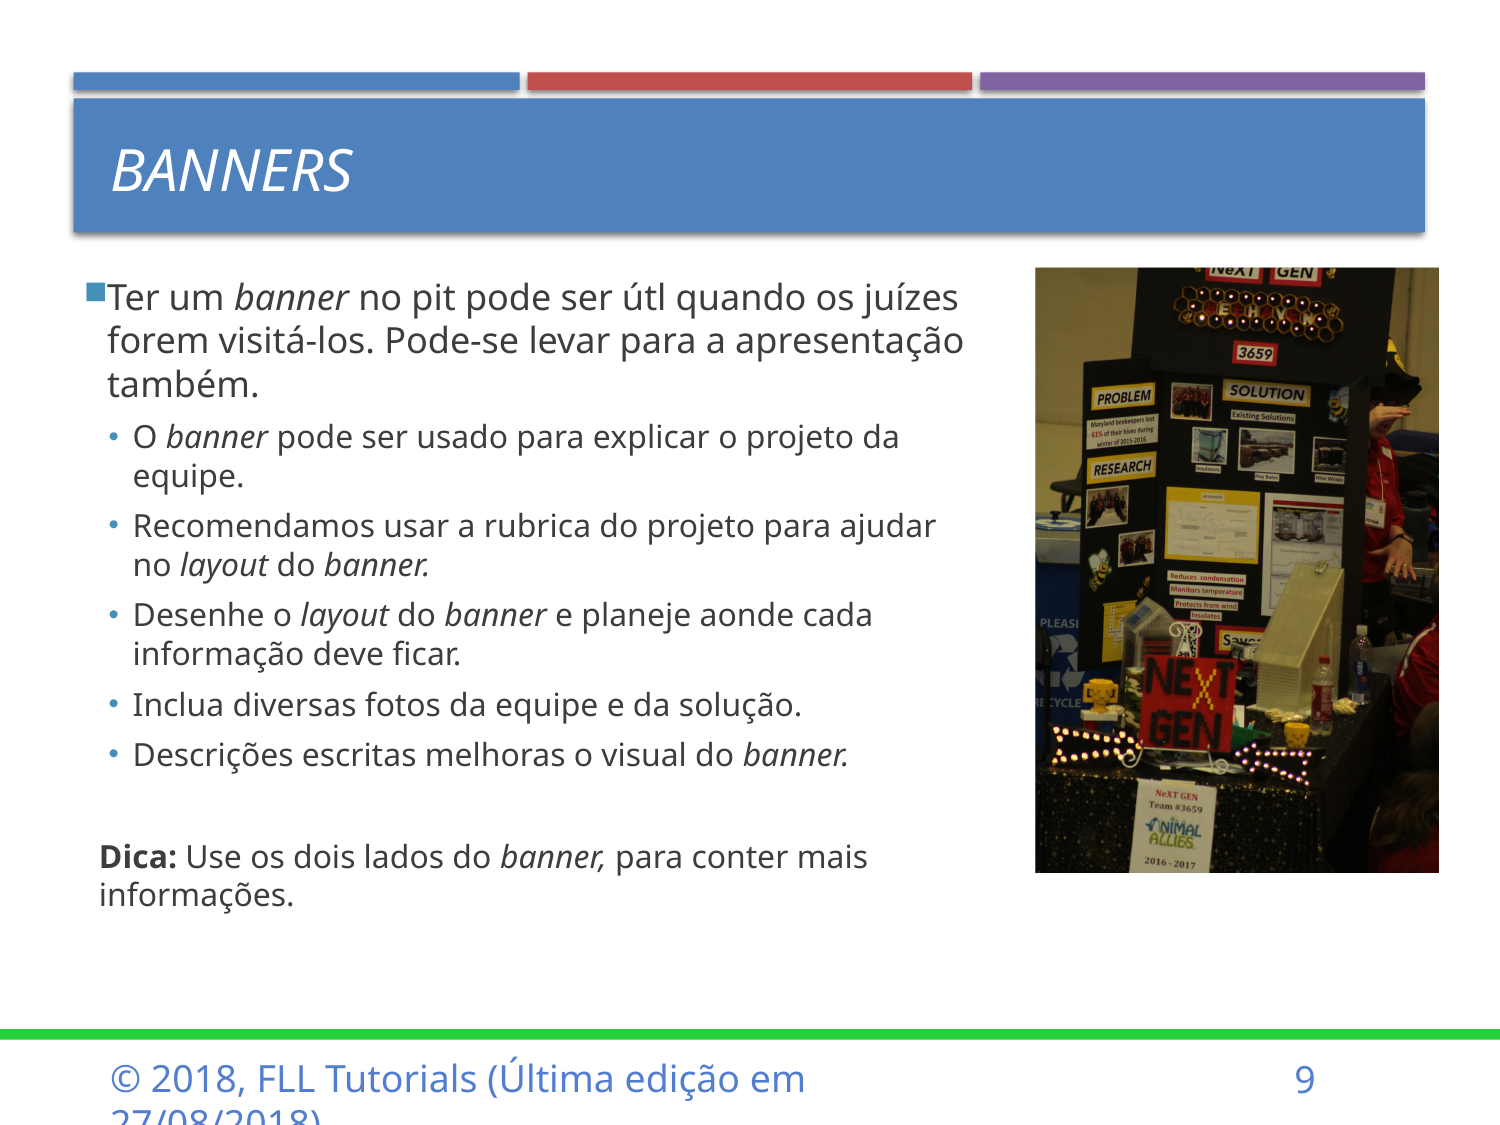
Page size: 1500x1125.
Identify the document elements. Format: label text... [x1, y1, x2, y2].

text_box <número> [1279, 1048, 1406, 1109]
picture [934, 268, 1500, 872]
text_box © 2018, FLL Tutorials (Última edição em 27/08/2018) [95, 1047, 1016, 1108]
text_box Ter um banner no pit pode ser útl quando os juízes forem visitá-los. Pode-se levar para a apresentação também. O banner pode ser usado para explicar o projeto da equipe. Recomendamos usar a rubrica do projeto para ajudar no layout do banner. Desenhe o layout do banner e planeje aonde cada informação deve ficar. Inclua diversas fotos da equipe e da solução. Descrições escritas melhoras o visual do banner. Dica: Use os dois lados do banner, para conter mais informações. [68, 267, 990, 929]
text_box banners [95, 112, 1406, 211]
